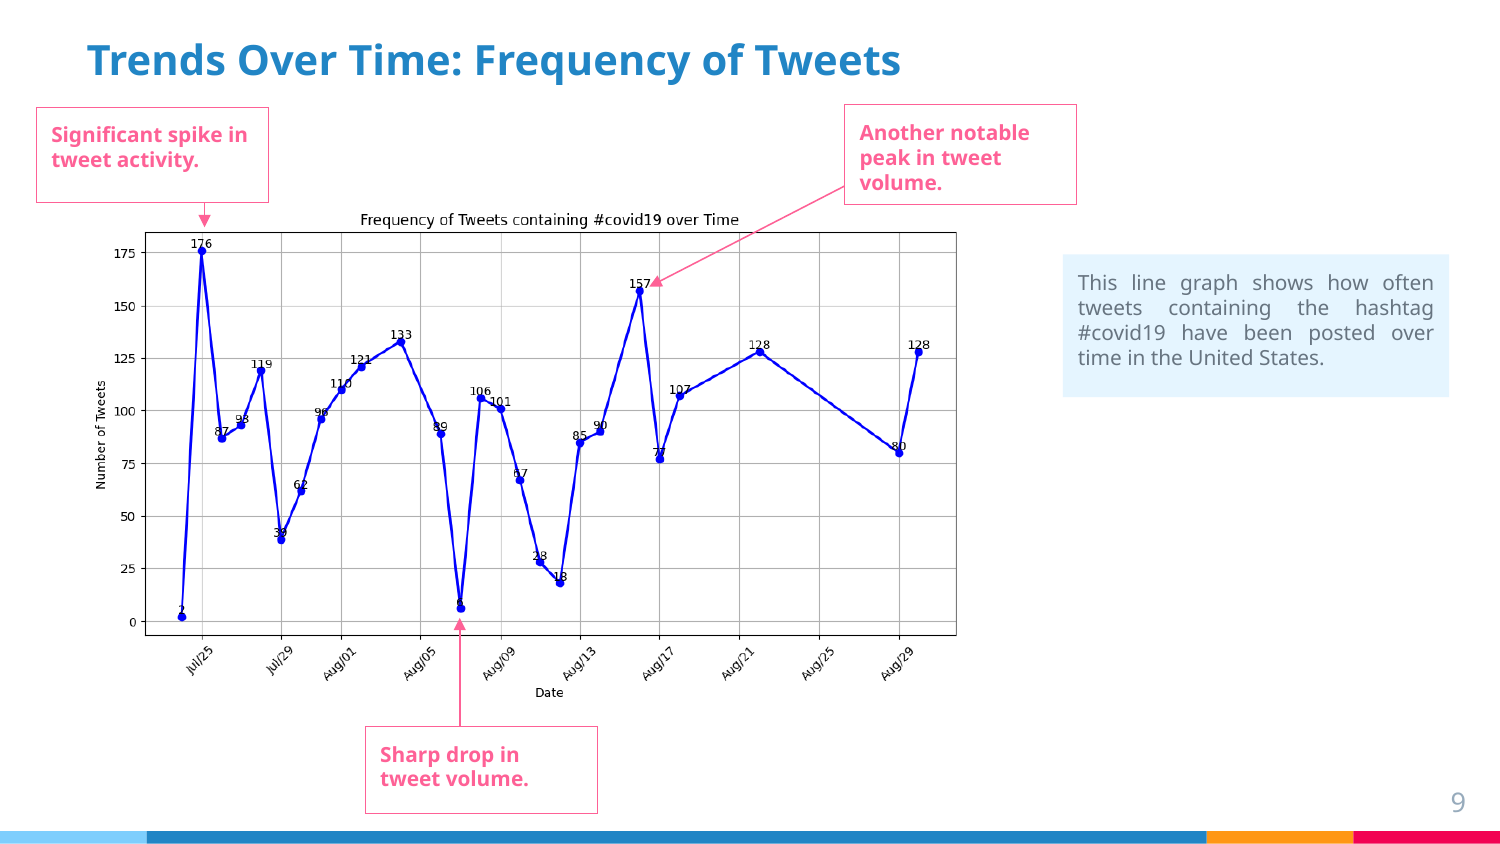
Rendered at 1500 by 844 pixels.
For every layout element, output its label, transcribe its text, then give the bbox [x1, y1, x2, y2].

picture [87, 204, 963, 708]
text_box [648, 185, 845, 287]
title Trends Over Time: Frequency of Tweets [71, 23, 1323, 99]
text_box Another notable peak in tweet volume. [844, 104, 1077, 205]
text_box Sharp drop in tweet volume. [365, 726, 598, 814]
text_box Significant spike in tweet activity. [36, 107, 269, 203]
slide_number 9 [1391, 770, 1482, 822]
text_box This line graph shows how often tweets containing the hashtag #covid19 have been posted over time in the United States. [1062, 254, 1450, 398]
